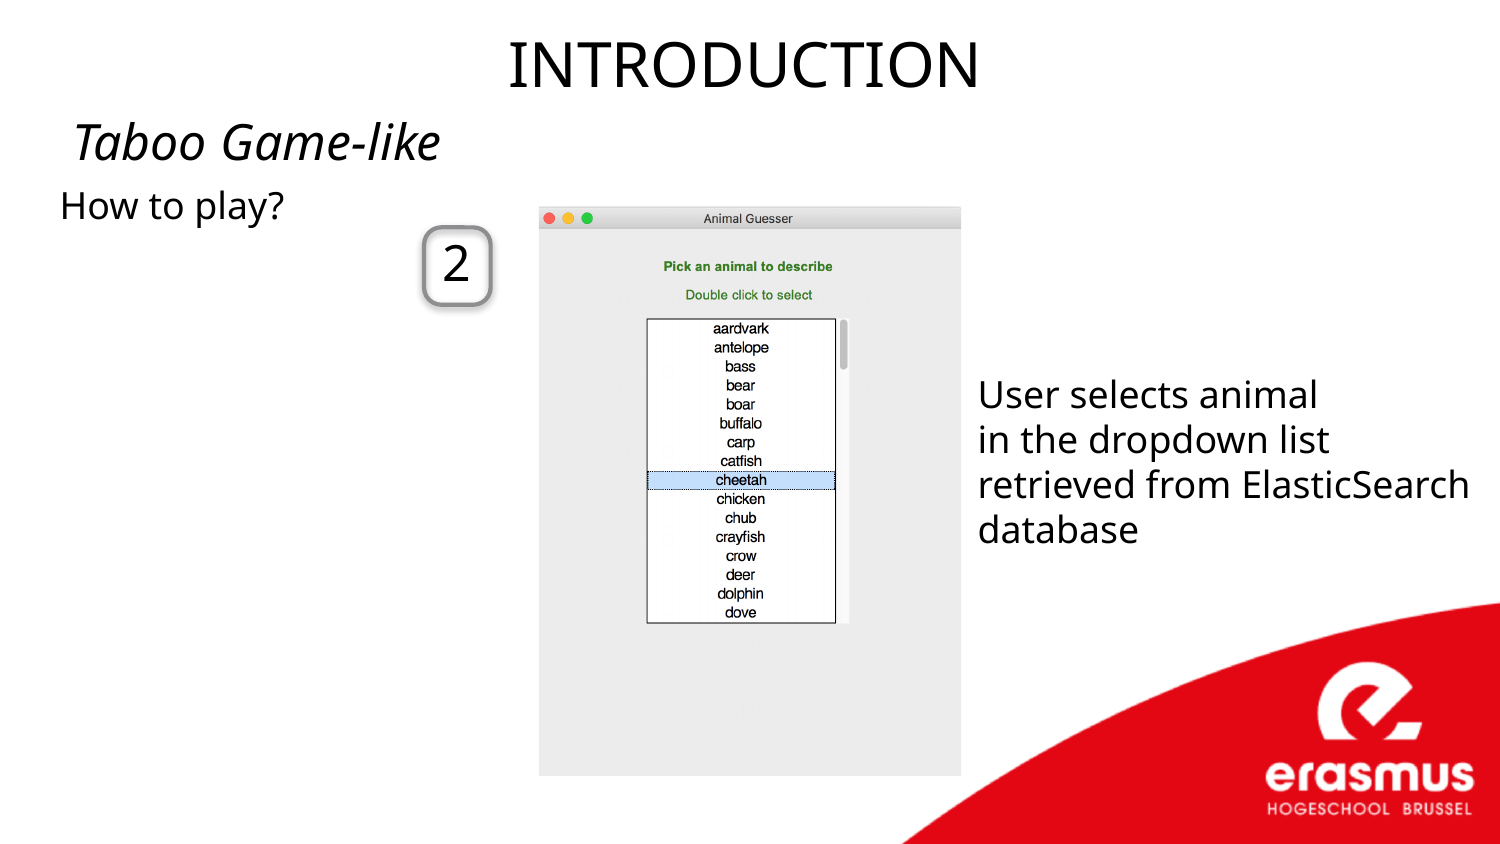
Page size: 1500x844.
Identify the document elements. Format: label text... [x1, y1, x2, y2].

text_box User selects animal in the dropdown list retrieved from ElasticSearch database [970, 363, 1479, 559]
text_box [424, 227, 491, 305]
text_box Taboo Game-like [64, 103, 450, 178]
text_box How to play? [52, 174, 292, 235]
text_box [389, 192, 529, 311]
picture [538, 206, 1500, 844]
text_box INTRODUCTION [501, 17, 991, 107]
